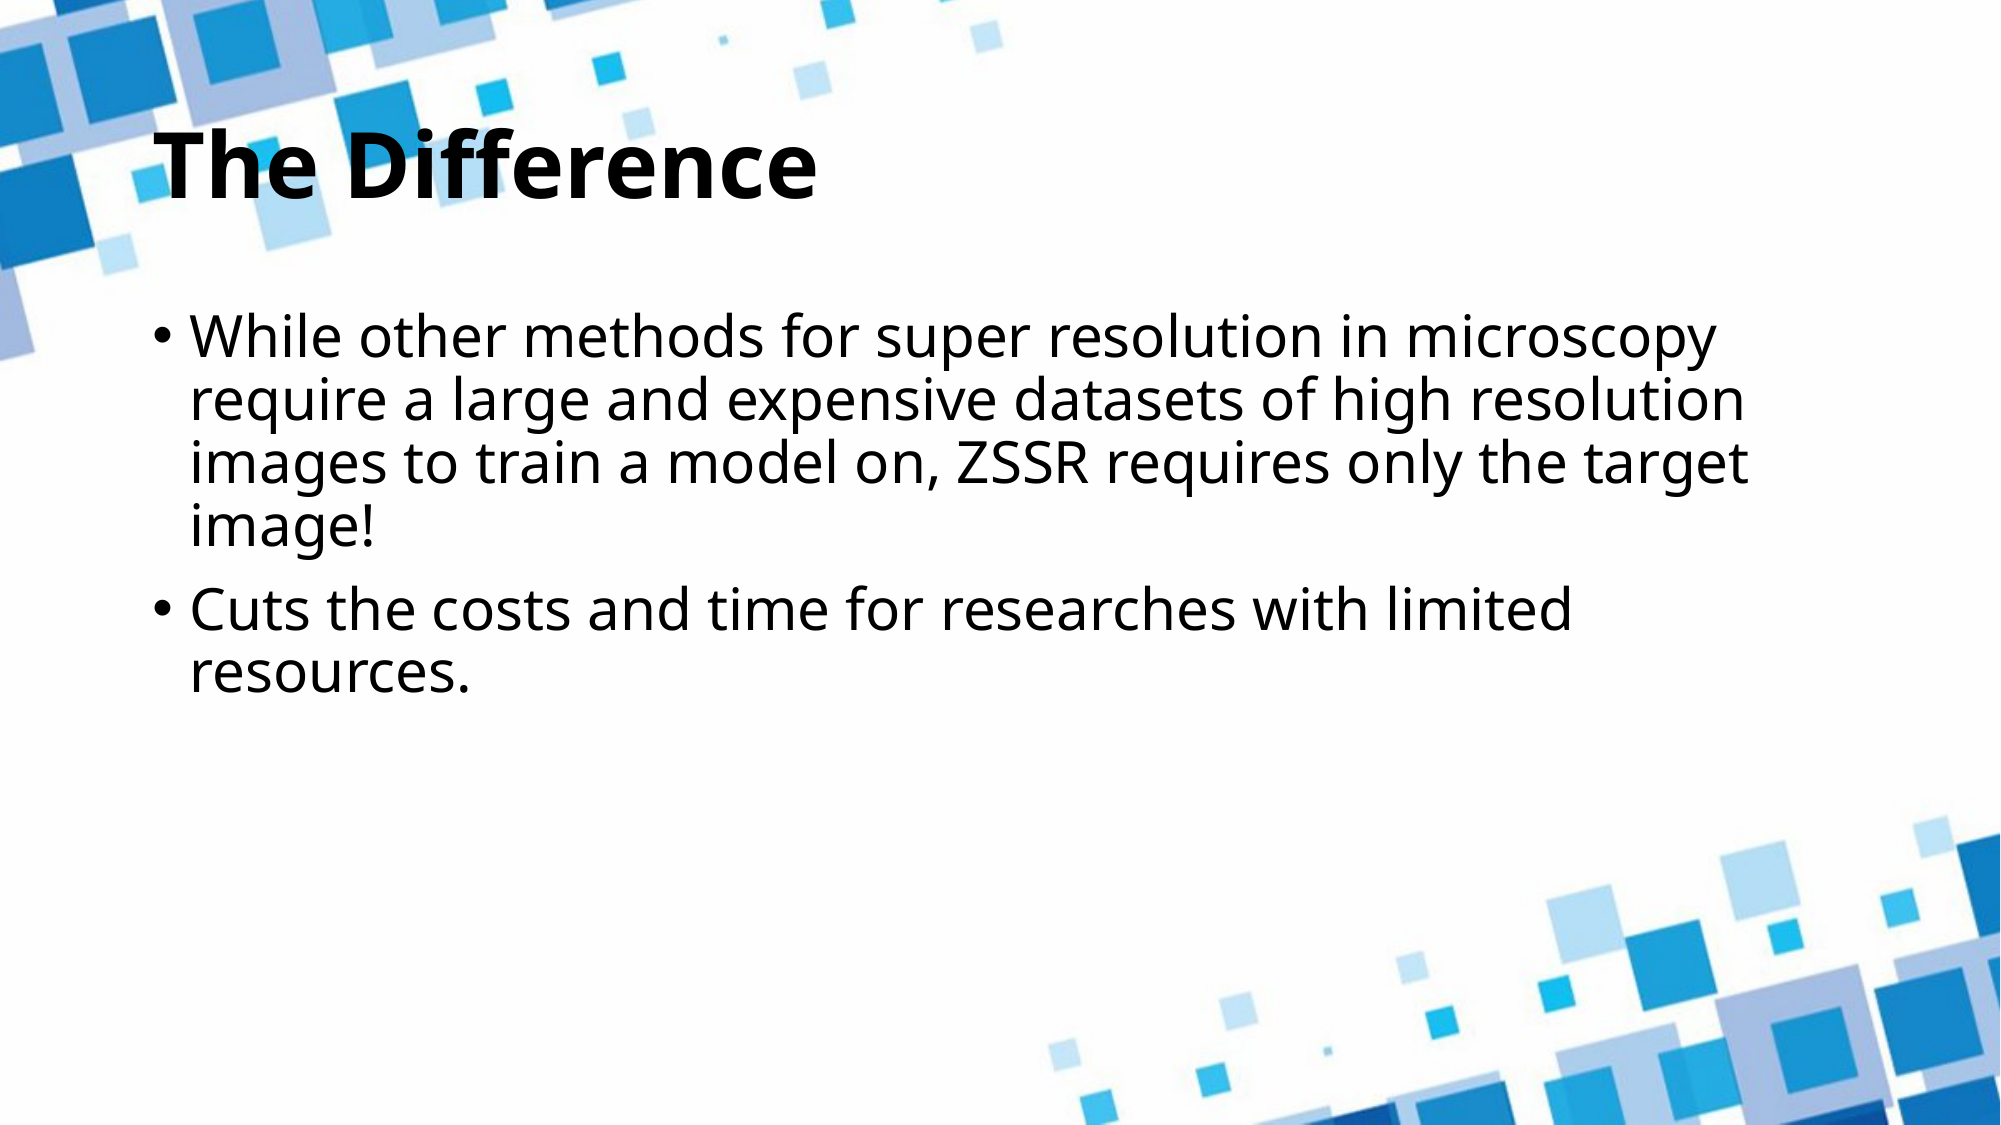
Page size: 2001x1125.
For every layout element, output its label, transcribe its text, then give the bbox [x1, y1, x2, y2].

picture [0, 0, 2001, 1125]
list While other methods for super resolution in microscopy require a large and expensive datasets of high resolution images to train a model on, ZSSR requires only the target image! Cuts the costs and time for researches with limited resources. [137, 299, 1863, 1014]
title The Difference [137, 59, 1863, 278]
